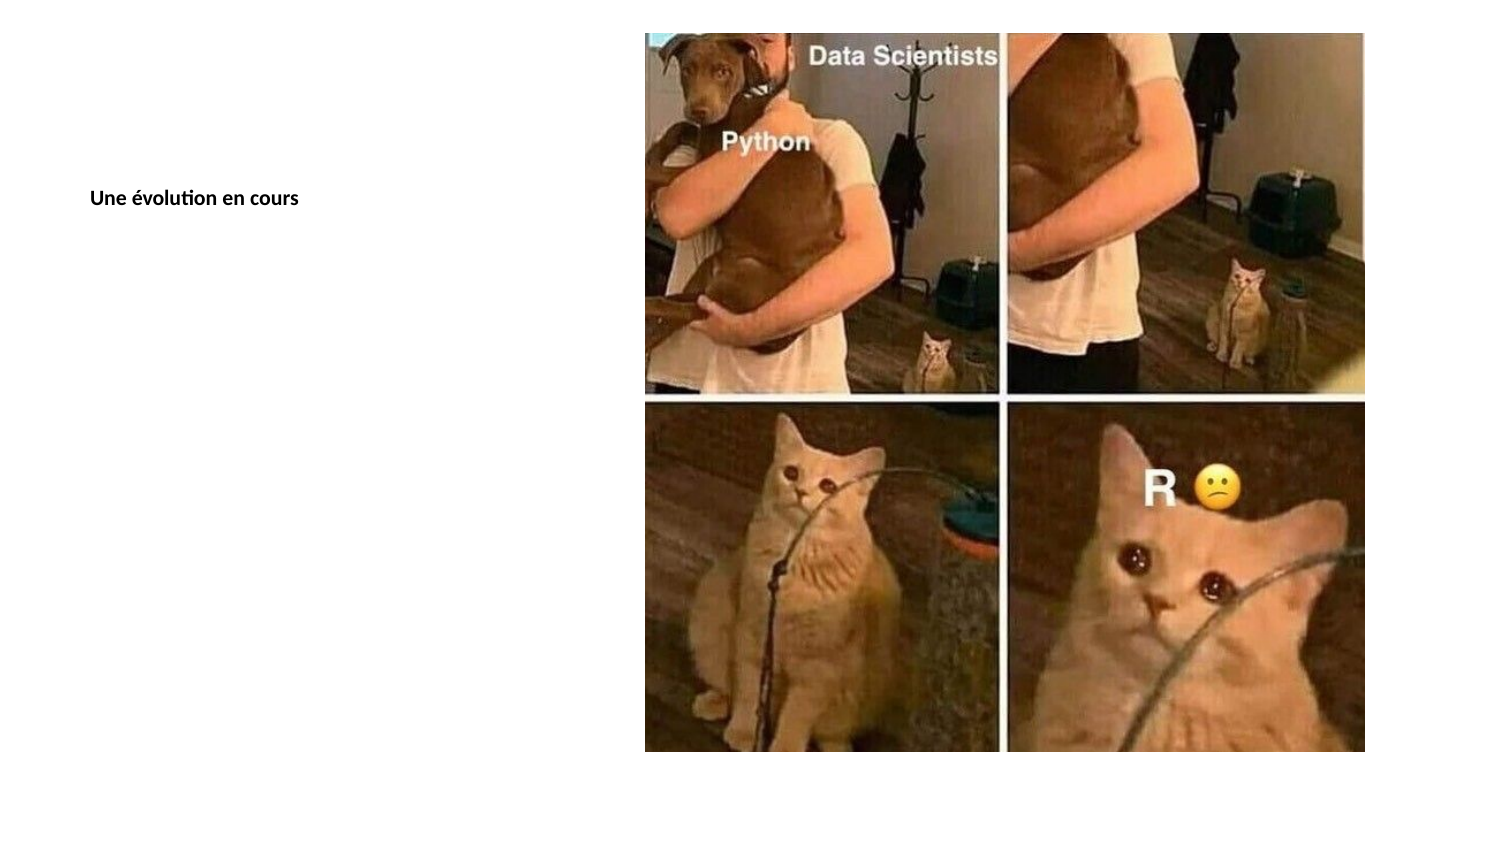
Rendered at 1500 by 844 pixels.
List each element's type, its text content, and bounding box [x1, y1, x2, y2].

picture [645, 33, 1365, 753]
list Une évolution en cours [75, 176, 569, 754]
